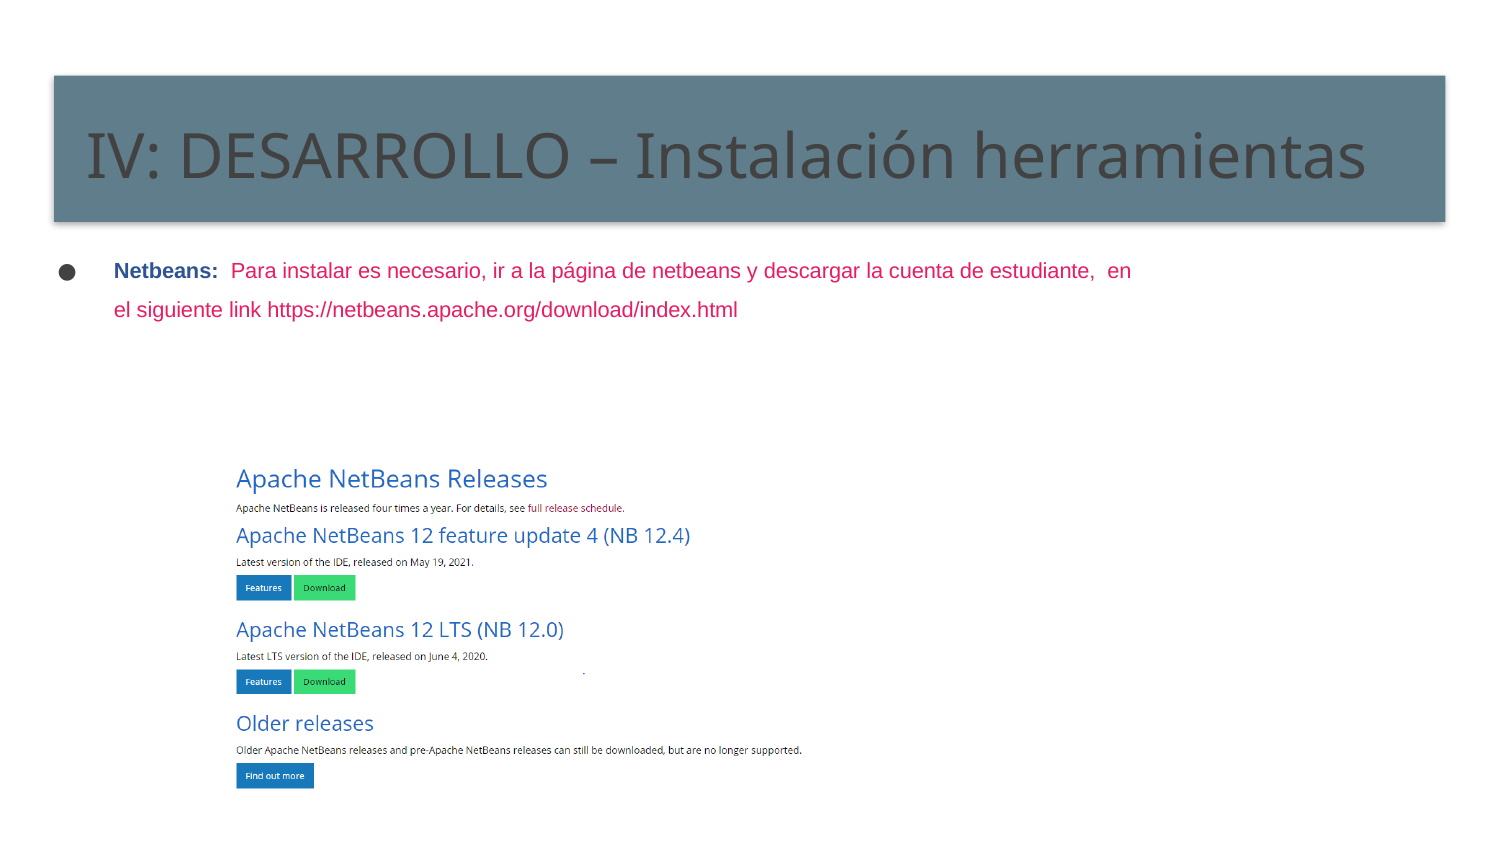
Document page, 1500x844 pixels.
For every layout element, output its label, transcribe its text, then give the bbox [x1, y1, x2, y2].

list Netbeans: Para instalar es necesario, ir a la página de netbeans y descargar la cuenta de estudiante, en el siguiente link https://netbeans.apache.org/download/index.html [24, 229, 1155, 511]
title IV: DESARROLLO – Instalación herramientas [71, 81, 1429, 207]
picture [205, 455, 842, 800]
